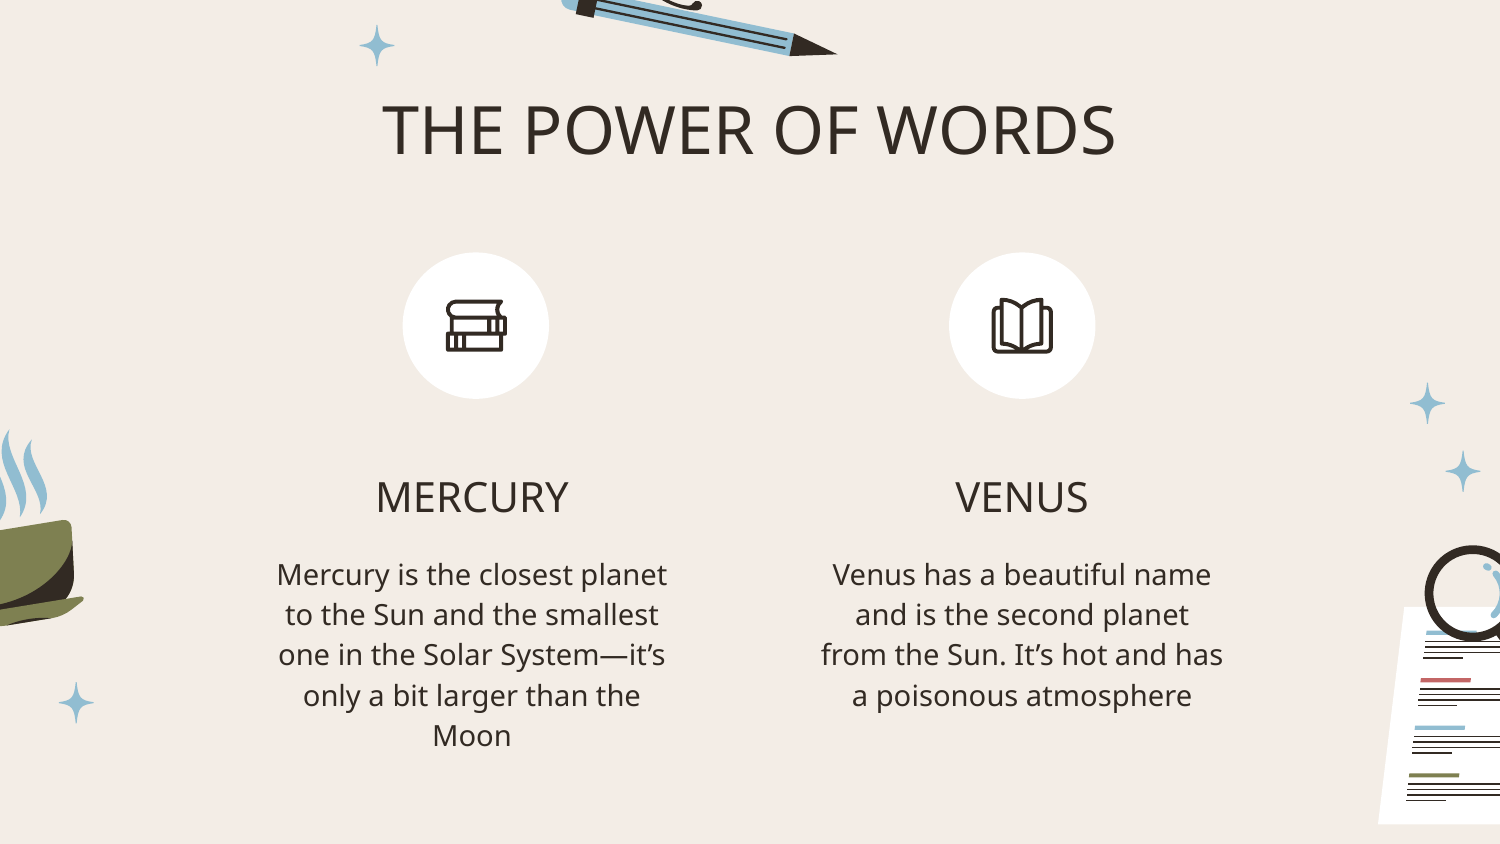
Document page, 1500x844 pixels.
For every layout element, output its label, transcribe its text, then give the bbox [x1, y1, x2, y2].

subtitle VENUS [805, 445, 1239, 537]
subtitle Mercury is the closest planet to the Sun and the smallest one in the Solar System—it’s only a bit larger than the Moon [255, 537, 689, 724]
text_box [991, 297, 1053, 354]
subtitle Venus has a beautiful name and is the second planet from the Sun. It’s hot and has a poisonous atmosphere [805, 537, 1239, 724]
text_box [402, 252, 550, 399]
text_box [949, 252, 1096, 399]
title THE POWER OF WORDS [118, 72, 1382, 180]
subtitle MERCURY [255, 445, 689, 537]
text_box [445, 299, 507, 352]
